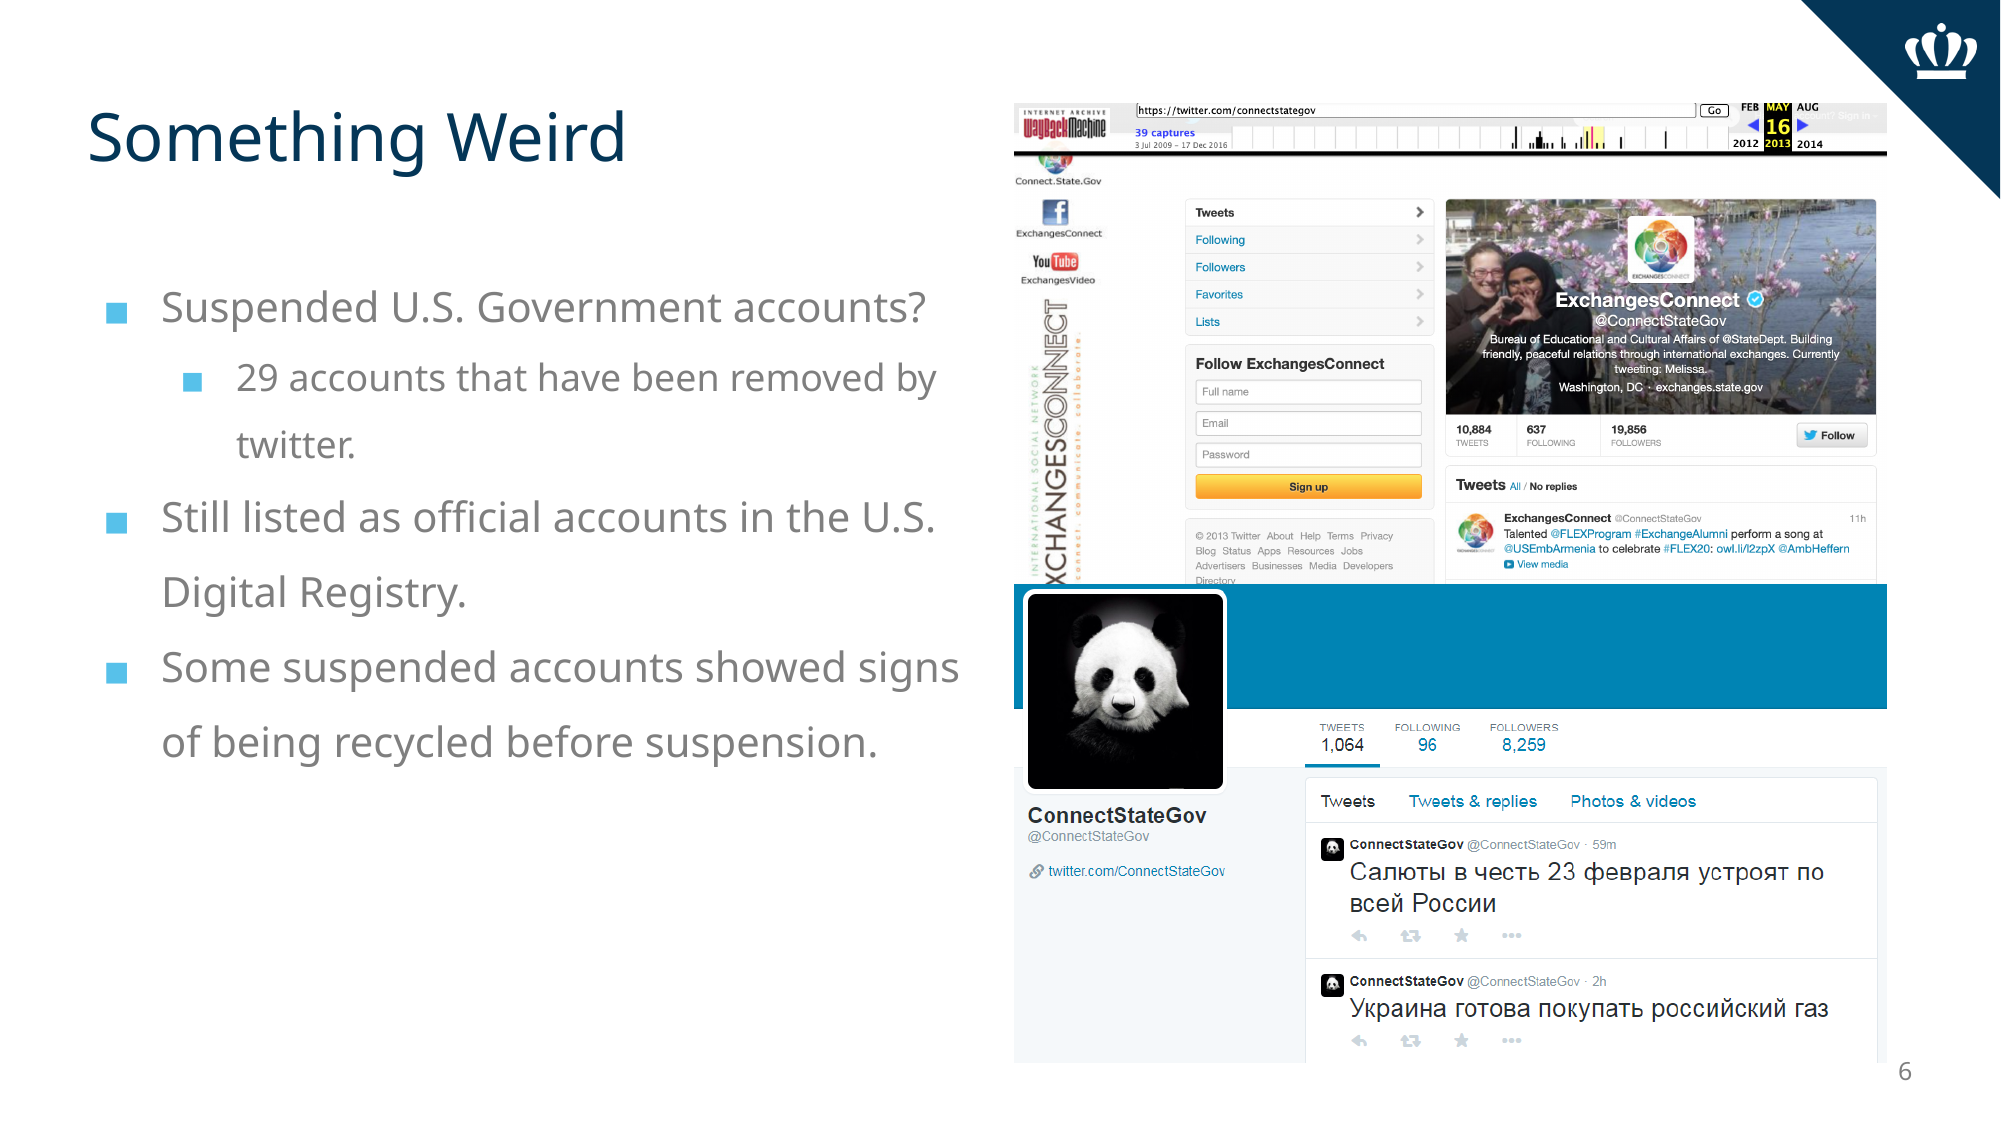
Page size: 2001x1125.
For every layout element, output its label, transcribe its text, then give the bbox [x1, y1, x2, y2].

picture [1014, 590, 1888, 1063]
list Suspended U.S. Government accounts? 29 accounts that have been removed by twitter. Still listed as official accounts in the U.S. Digital Registry. Some suspended accounts showed signs of being recycled before suspension. [71, 240, 999, 1032]
slide_number ‹#› [1477, 1042, 1928, 1103]
picture [1014, 103, 1888, 583]
picture [1905, 23, 1977, 79]
title Something Weird [72, 59, 1928, 220]
